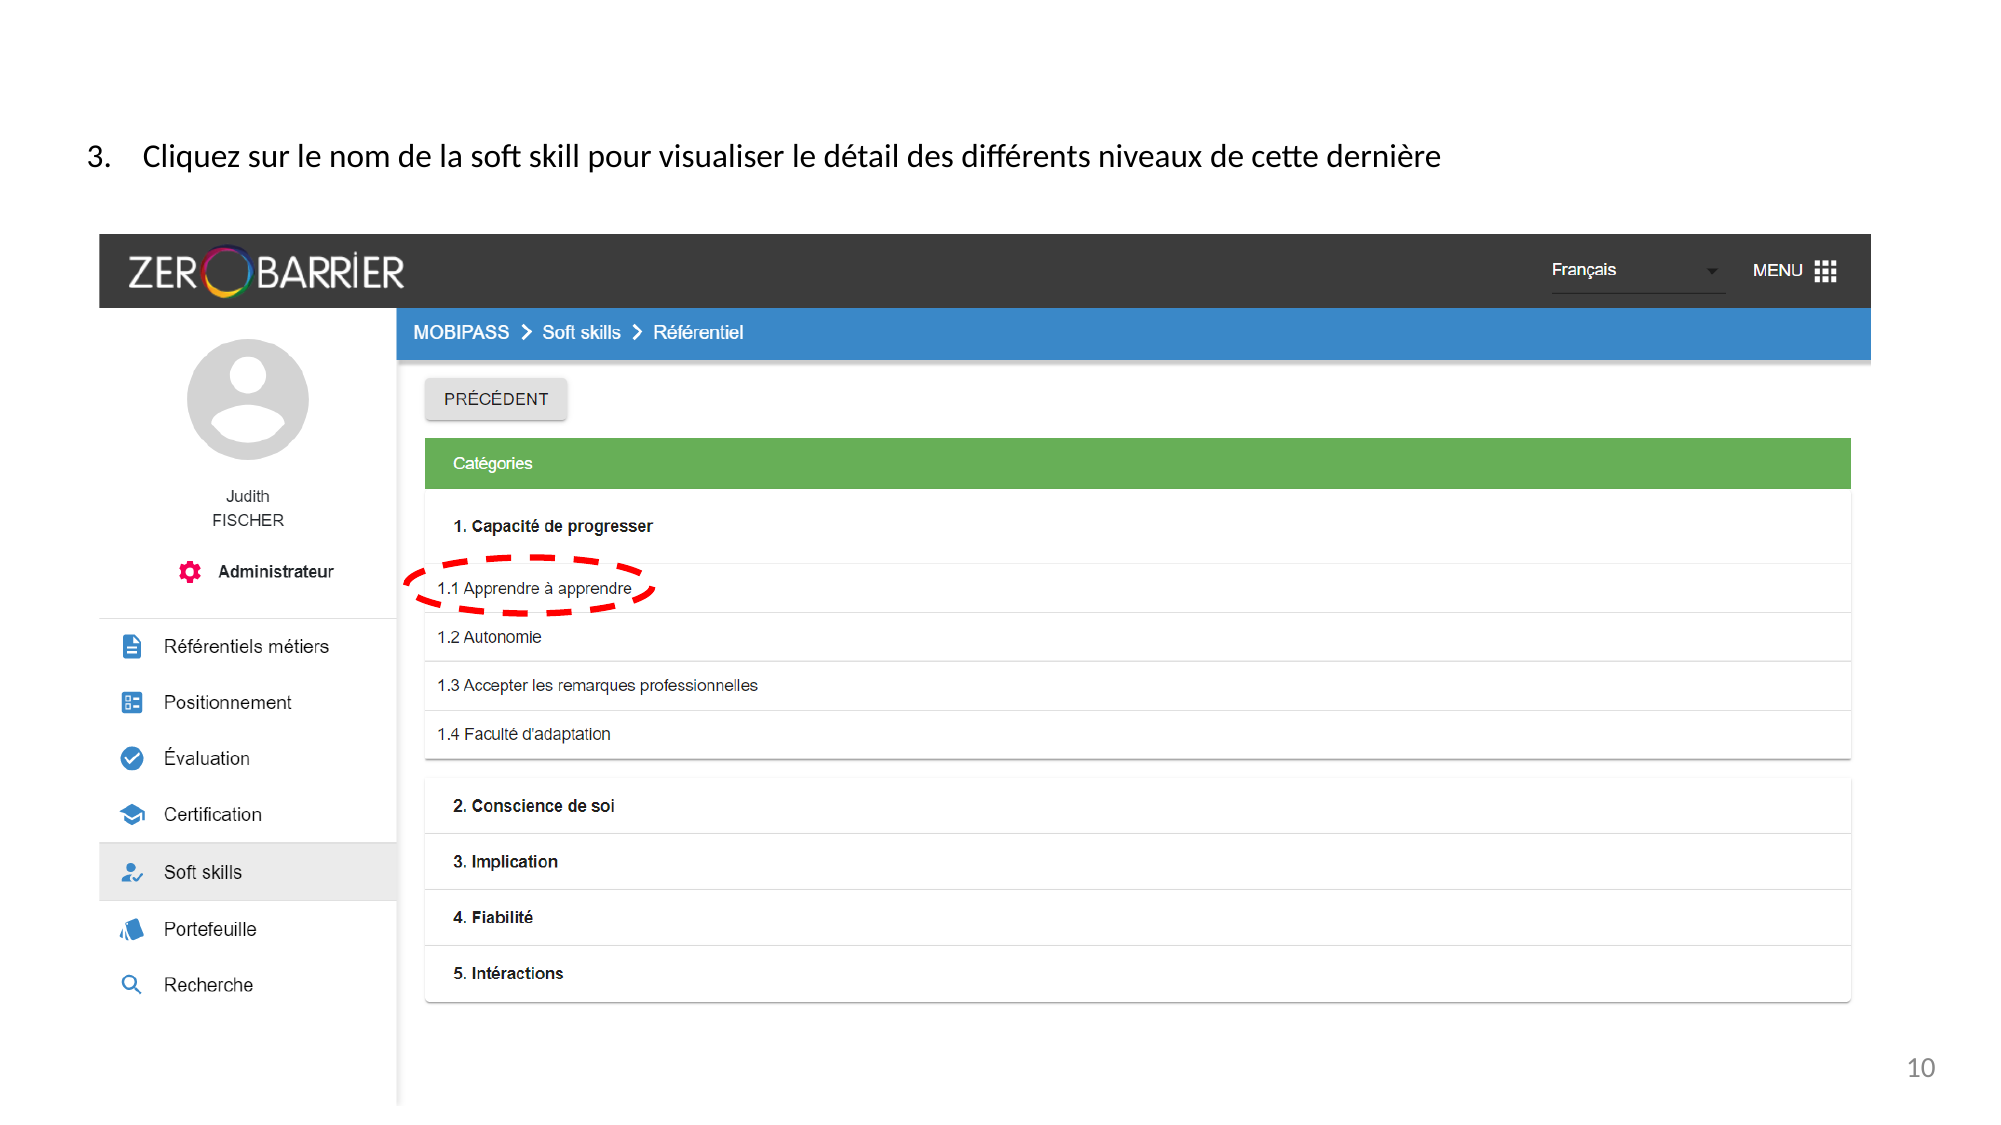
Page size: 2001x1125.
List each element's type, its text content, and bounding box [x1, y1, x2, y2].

picture [98, 233, 1872, 1106]
slide_number ‹#› [1879, 1035, 1980, 1096]
text_box Cliquez sur le nom de la soft skill pour visualiser le détail des différents niveaux de cette dernière [71, 126, 1844, 182]
